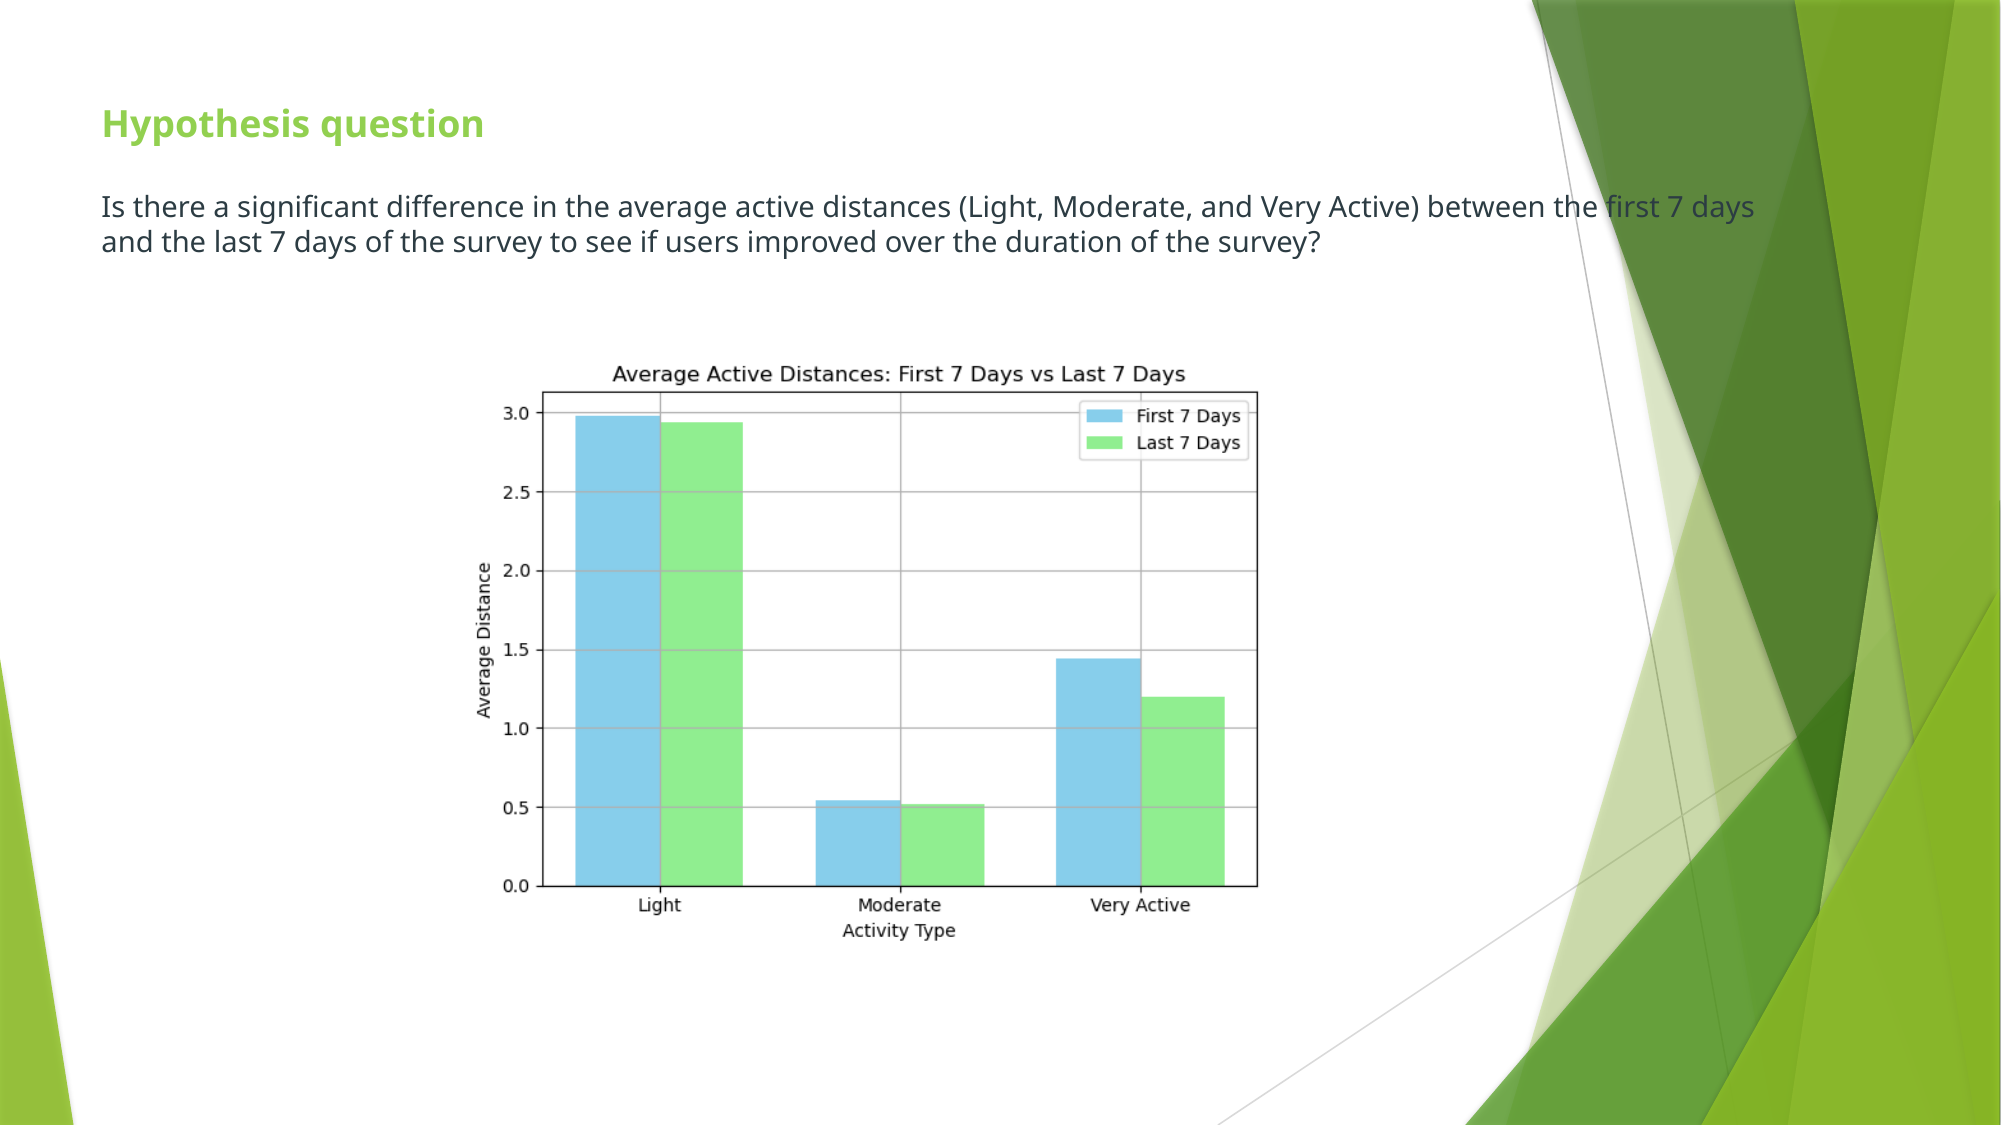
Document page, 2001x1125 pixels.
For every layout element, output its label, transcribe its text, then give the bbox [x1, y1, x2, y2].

picture [458, 346, 1277, 961]
text_box Hypothesis question Is there a significant difference in the average active distances (Light, Moderate, and Very Active) between the first 7 days and the last 7 days of the survey to see if users improved over the duration of the survey? [81, 79, 1777, 500]
